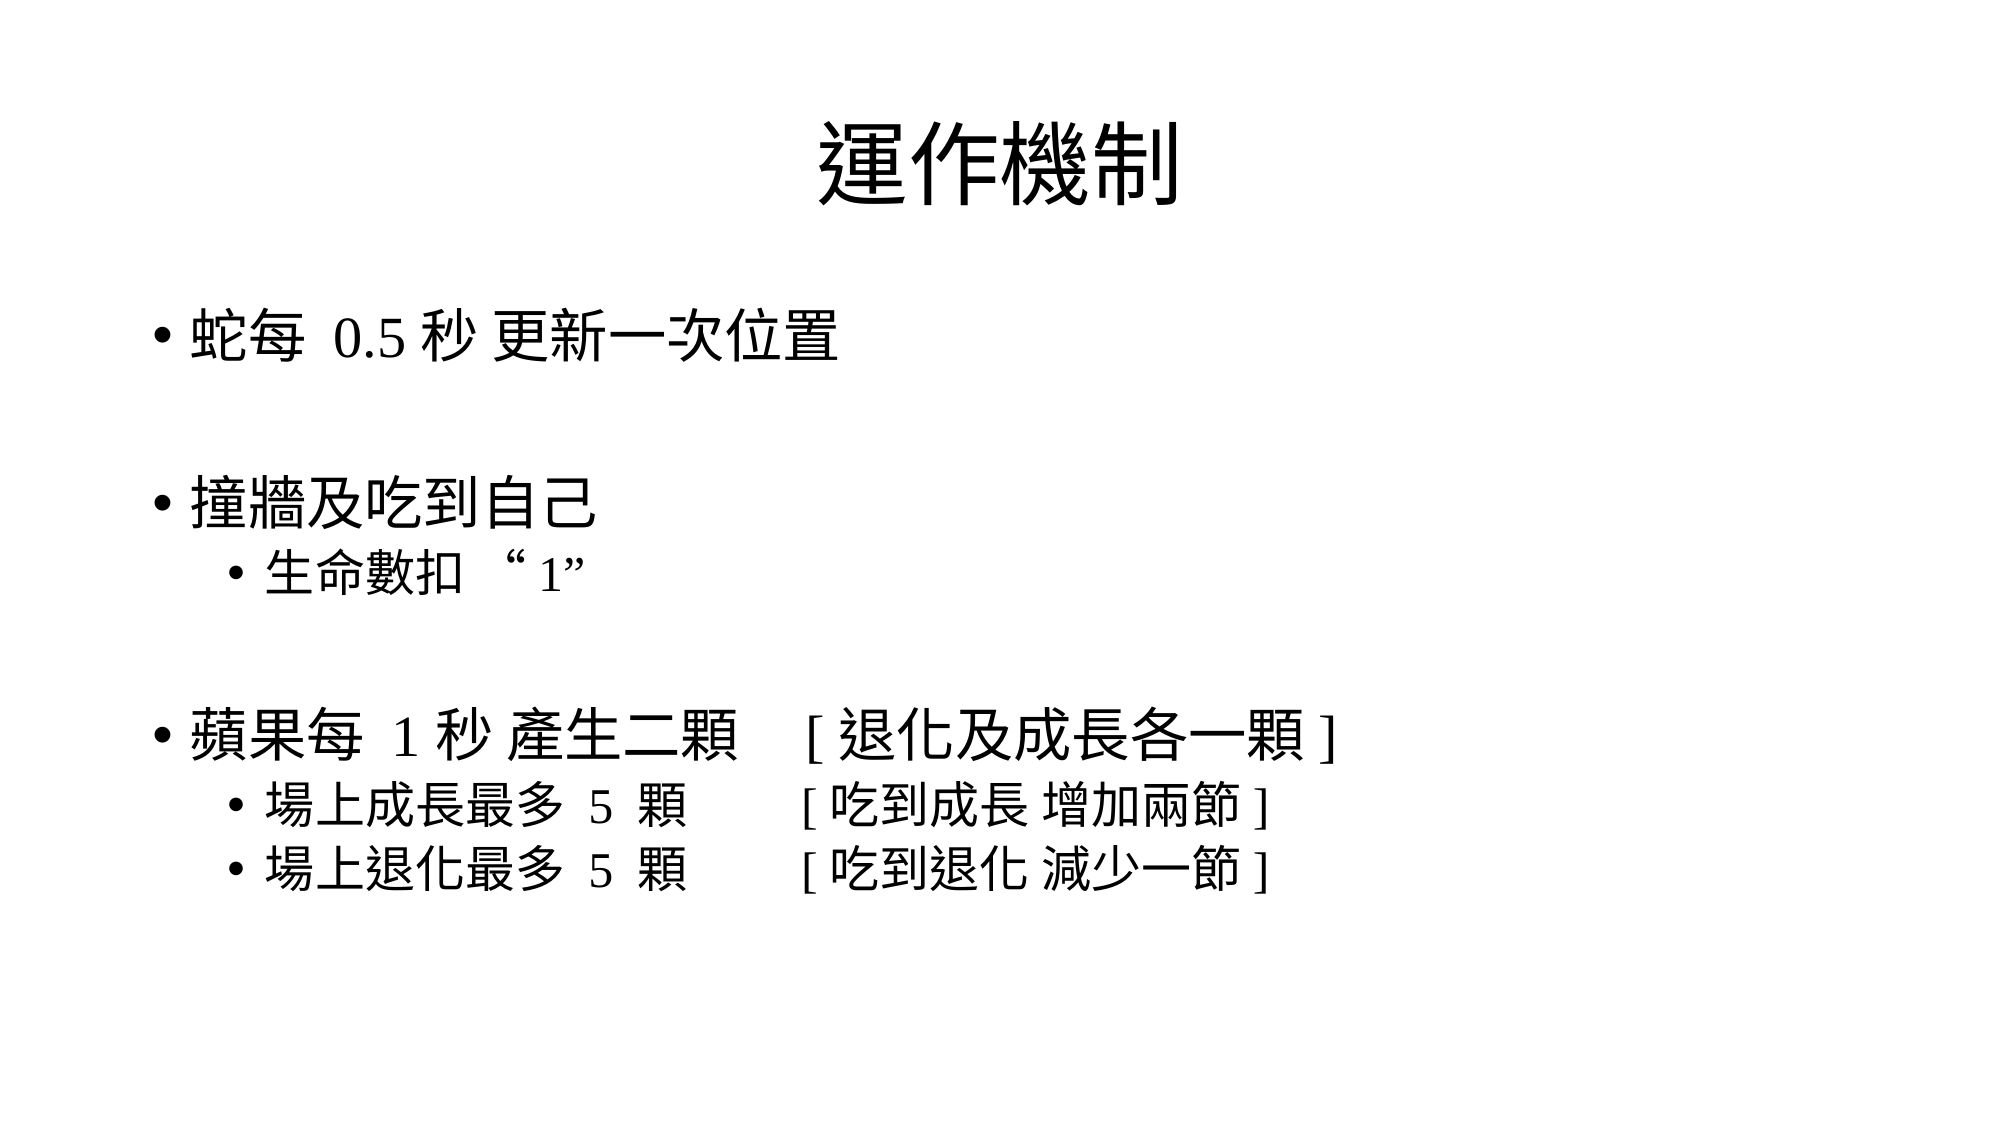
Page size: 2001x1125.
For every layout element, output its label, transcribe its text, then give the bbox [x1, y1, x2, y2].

title 運作機制 [137, 59, 1863, 278]
list 蛇每 0.5秒 更新一次位置 撞牆及吃到自己 生命數扣 “1” 蘋果每 1秒 產生二顆 [退化及成長各一顆] 場上成長最多 5 顆 [吃到成長 增加兩節] 場上退化最多 5 顆 [吃到退化 減少一節] [137, 299, 1863, 1014]
